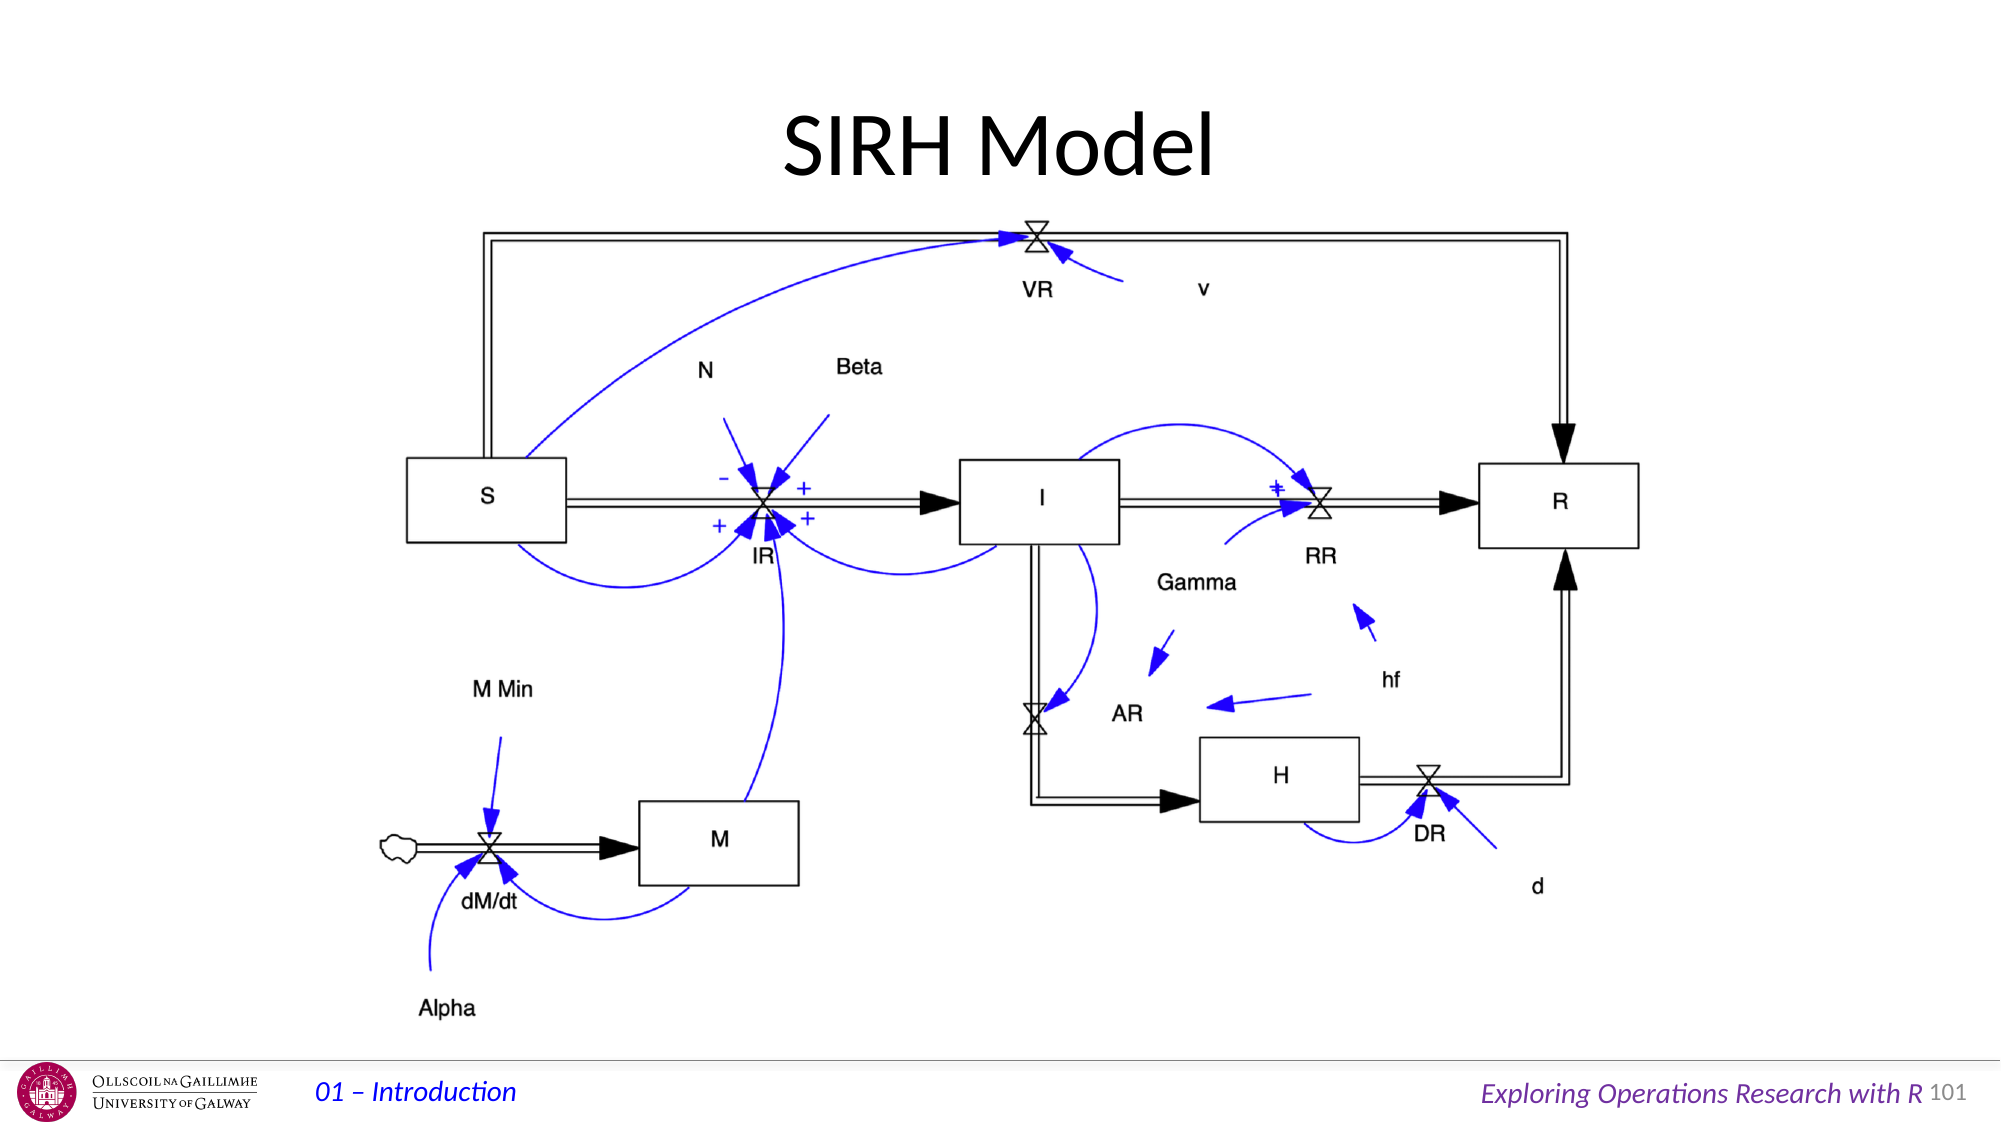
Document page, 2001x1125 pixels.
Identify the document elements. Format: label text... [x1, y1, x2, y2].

title SIRH Model [99, 45, 1900, 233]
slide_number 101 [1899, 1060, 1983, 1120]
picture [17, 1062, 257, 1122]
picture [337, 184, 1663, 1043]
